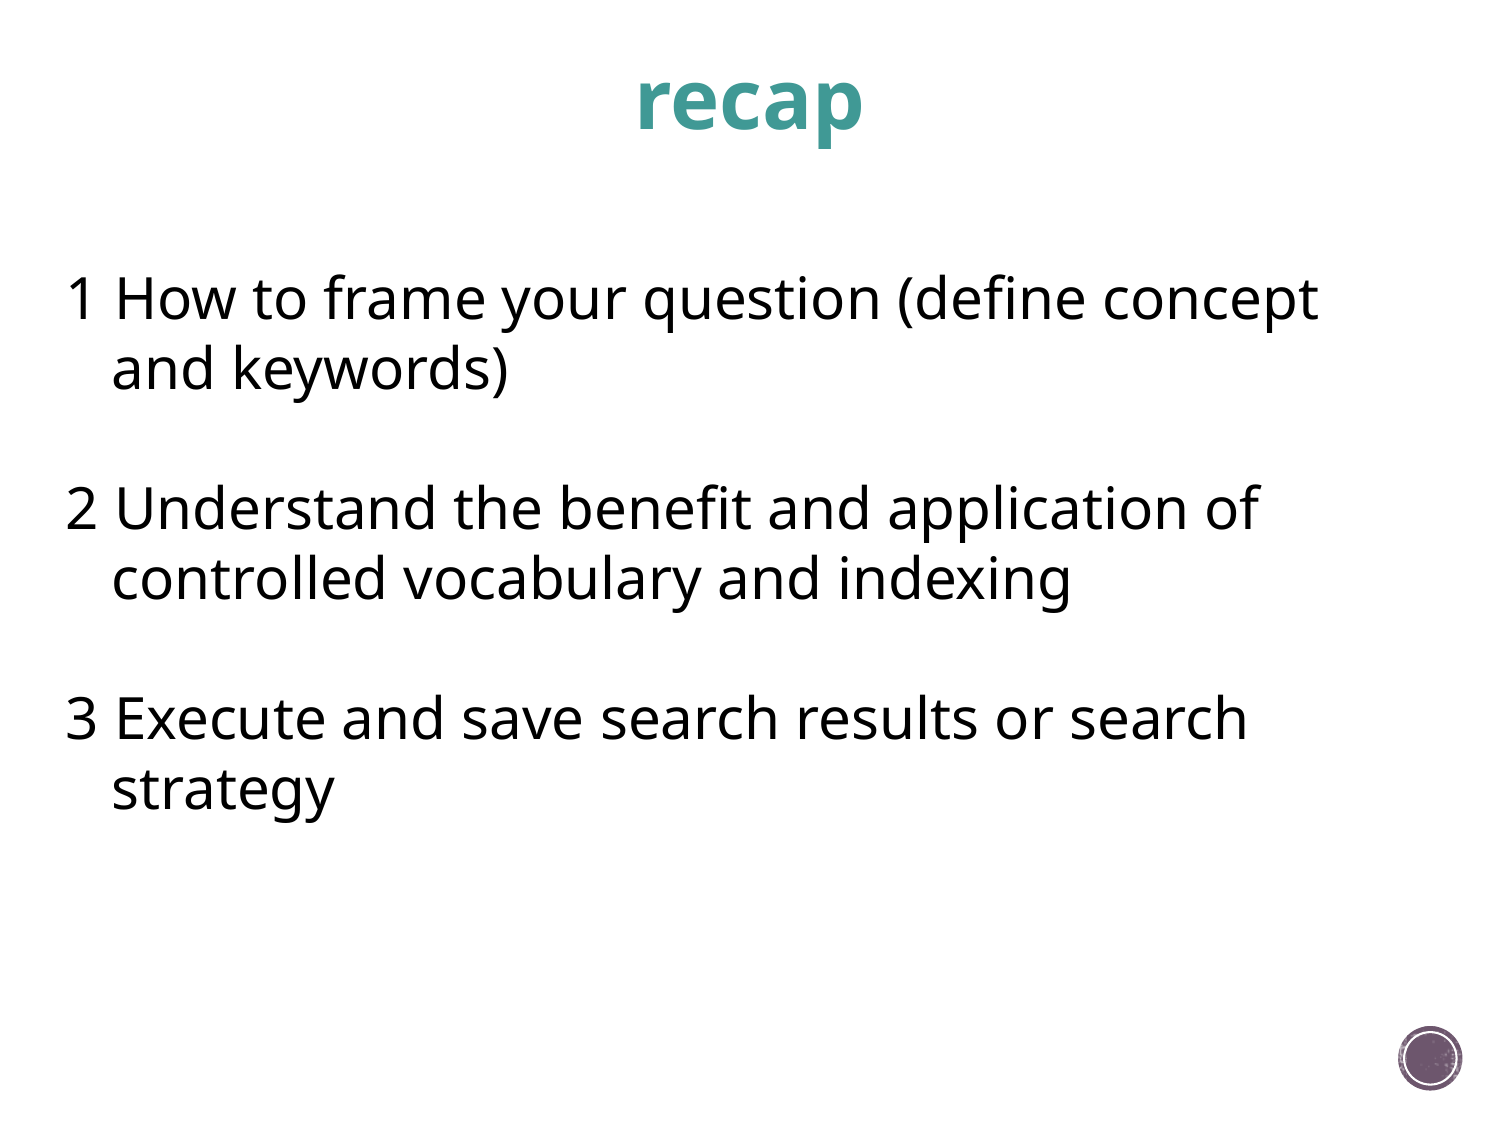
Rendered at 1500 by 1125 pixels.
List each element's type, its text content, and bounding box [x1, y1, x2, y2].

list 1 How to frame your question (define concept and keywords) 2 Understand the benefit and application of controlled vocabulary and indexing 3 Execute and save search results or search strategy [50, 253, 1450, 935]
title recap [0, 30, 1500, 175]
